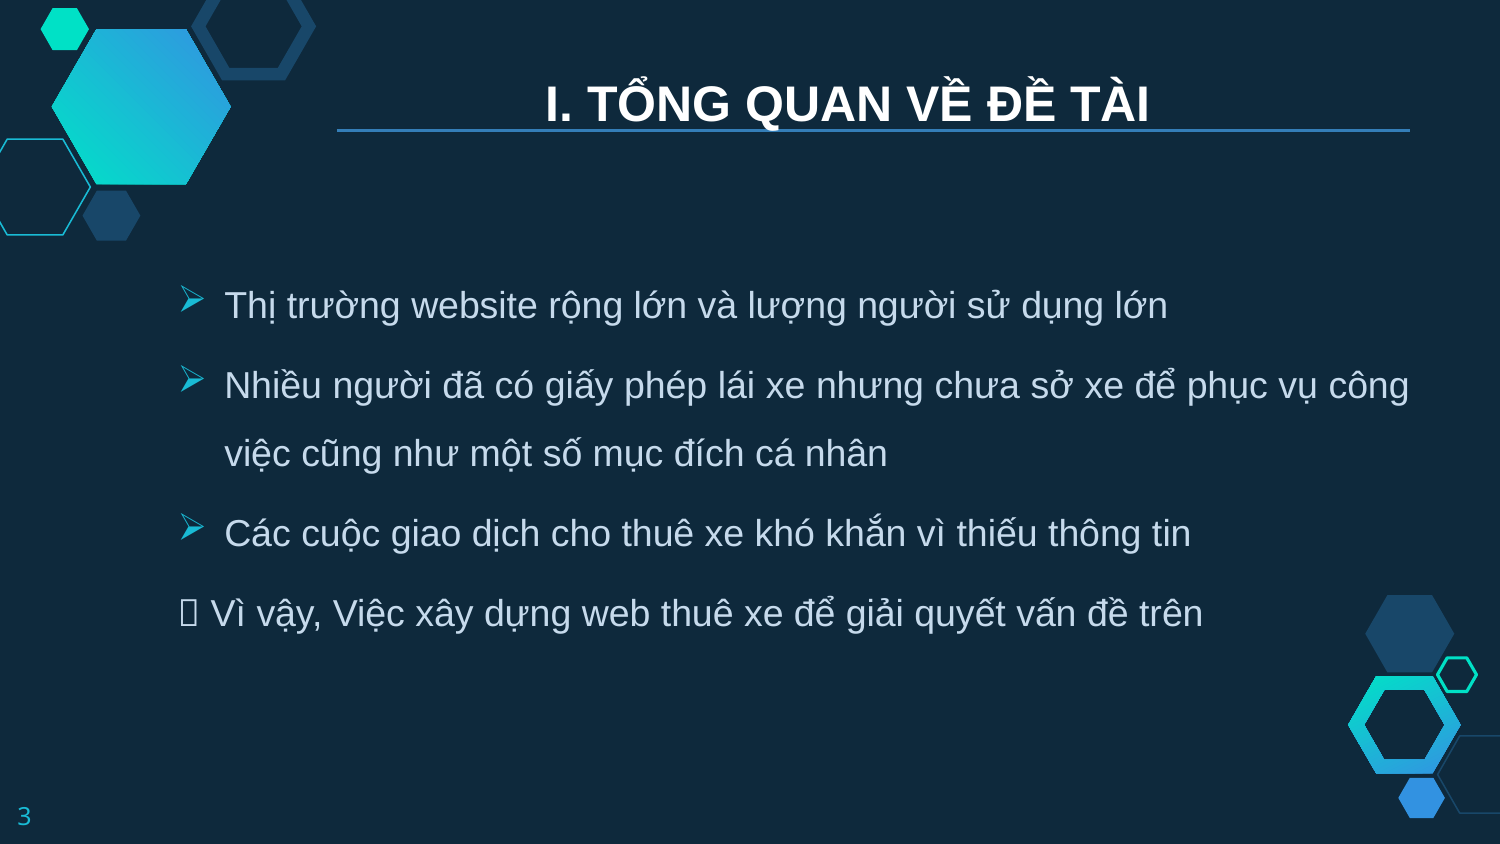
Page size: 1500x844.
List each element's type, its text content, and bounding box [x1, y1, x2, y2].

text_box I. TỔNG QUAN VỀ ĐỀ TÀI [530, 4, 1217, 123]
slide_number 3 [2, 785, 93, 844]
list Thị trường website rộng lớn và lượng người sử dụng lớn Nhiều người đã có giấy phép lái xe nhưng chưa sở xe để phục vụ công việc cũng như một số mục đích cá nhân Các cuộc giao dịch cho thuê xe khó khắn vì thiếu thông tin  Vì vậy, Việc xây dựng web thuê xe để giải quyết vấn đề trên [162, 243, 1425, 722]
